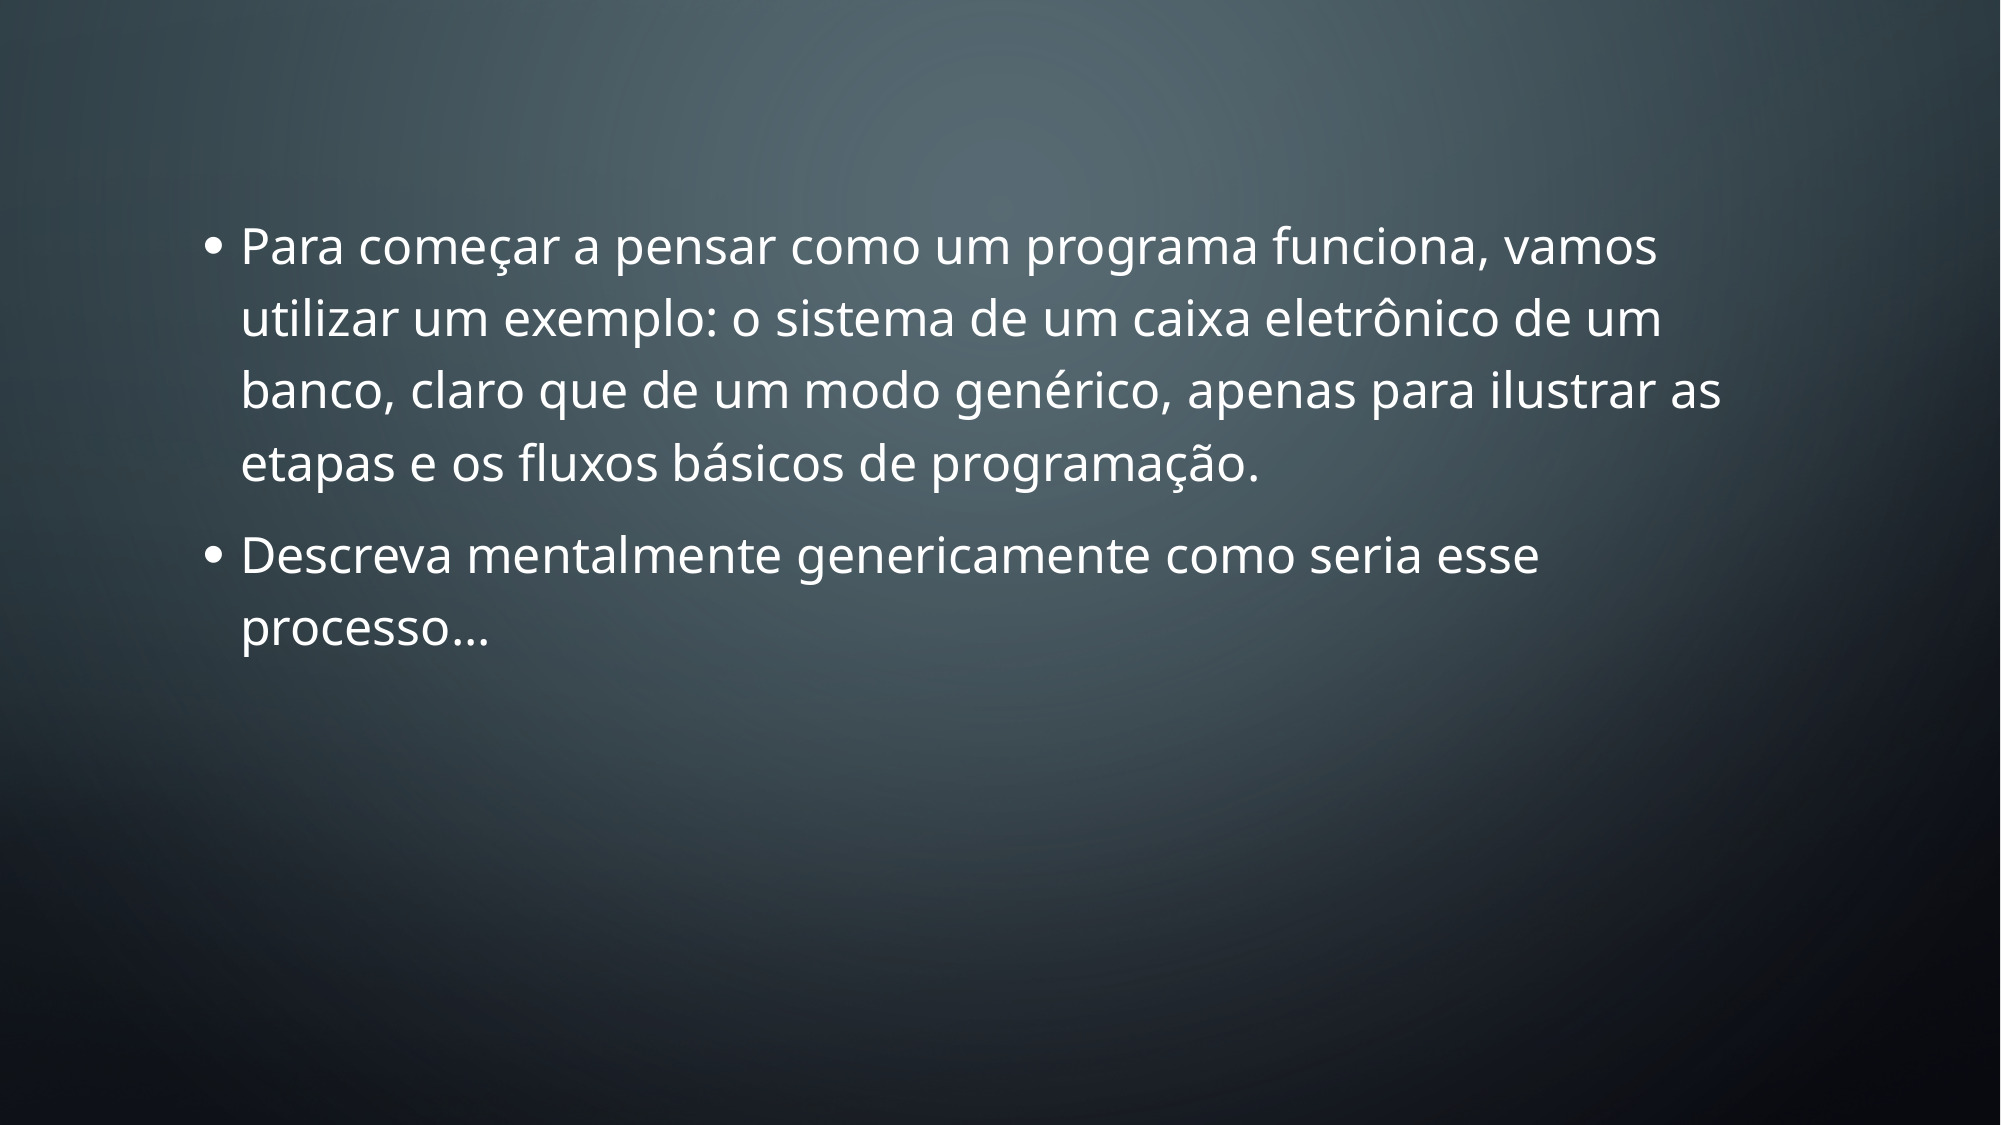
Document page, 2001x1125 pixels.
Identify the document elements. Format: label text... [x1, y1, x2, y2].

list Para começar a pensar como um programa funciona, vamos utilizar um exemplo: o sistema de um caixa eletrônico de um banco, claro que de um modo genérico, apenas para ilustrar as etapas e os fluxos básicos de programação. Descreva mentalmente genericamente como seria esse processo... [187, 195, 1813, 942]
